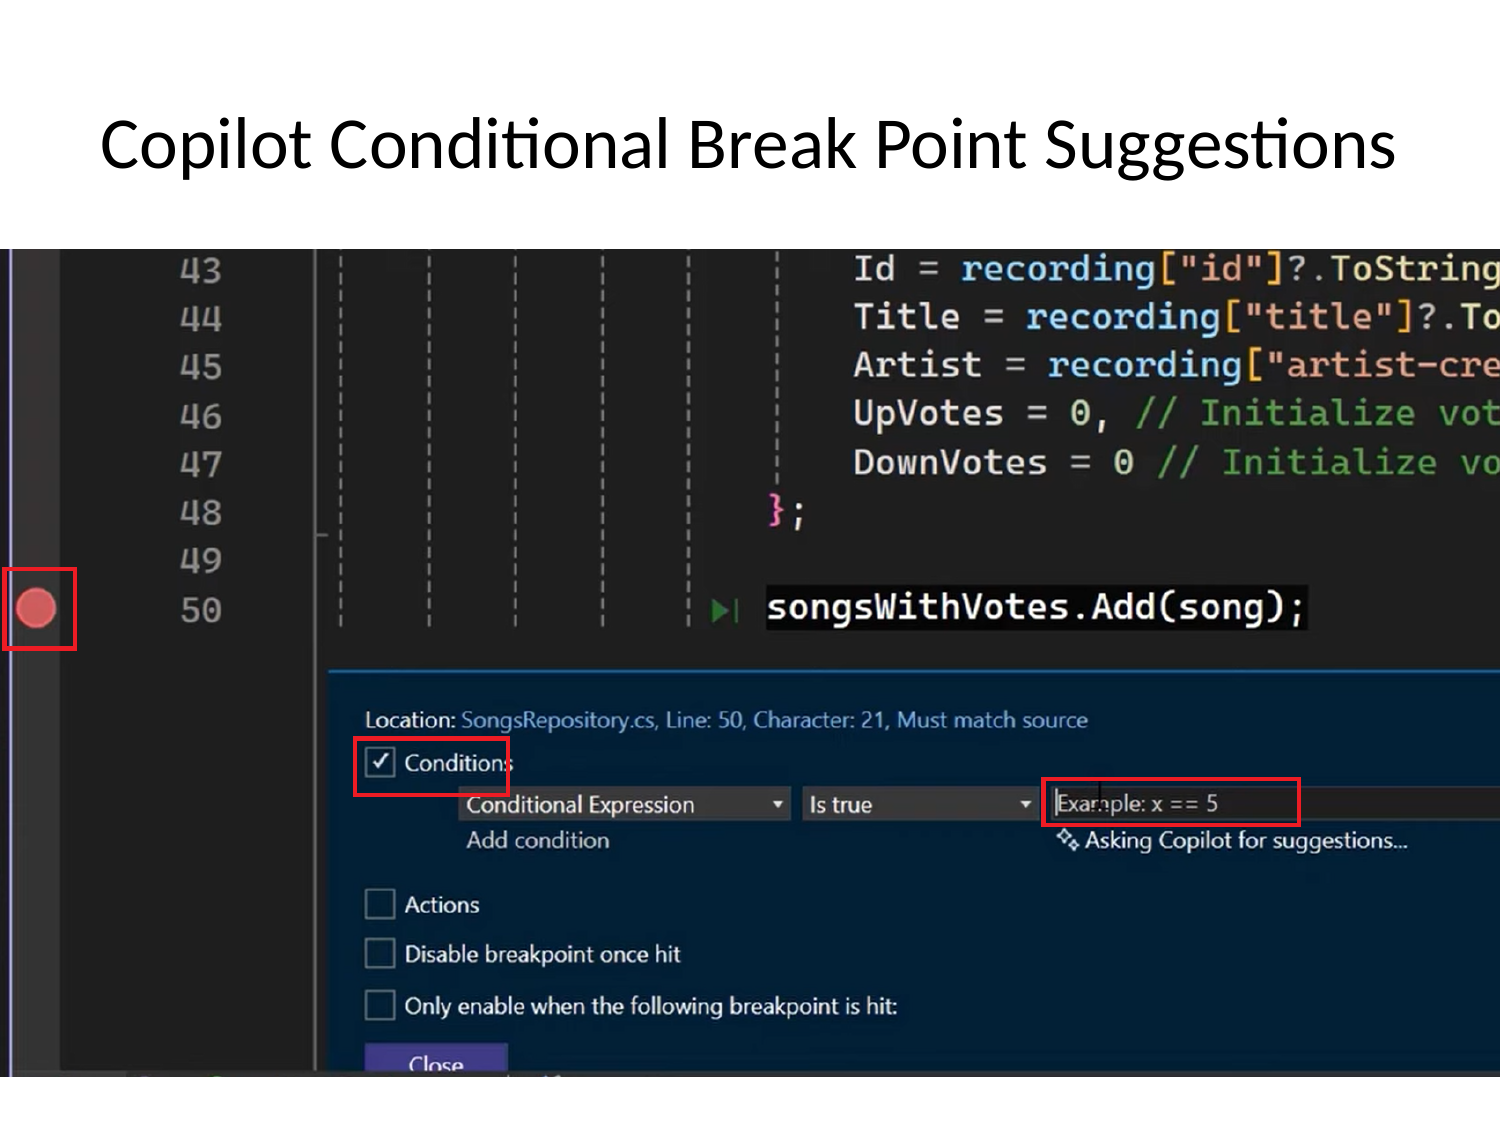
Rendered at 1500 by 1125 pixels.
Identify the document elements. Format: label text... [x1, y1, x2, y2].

picture [0, 249, 1500, 1077]
title Copilot Conditional Break Point Suggestions [75, 45, 1425, 233]
